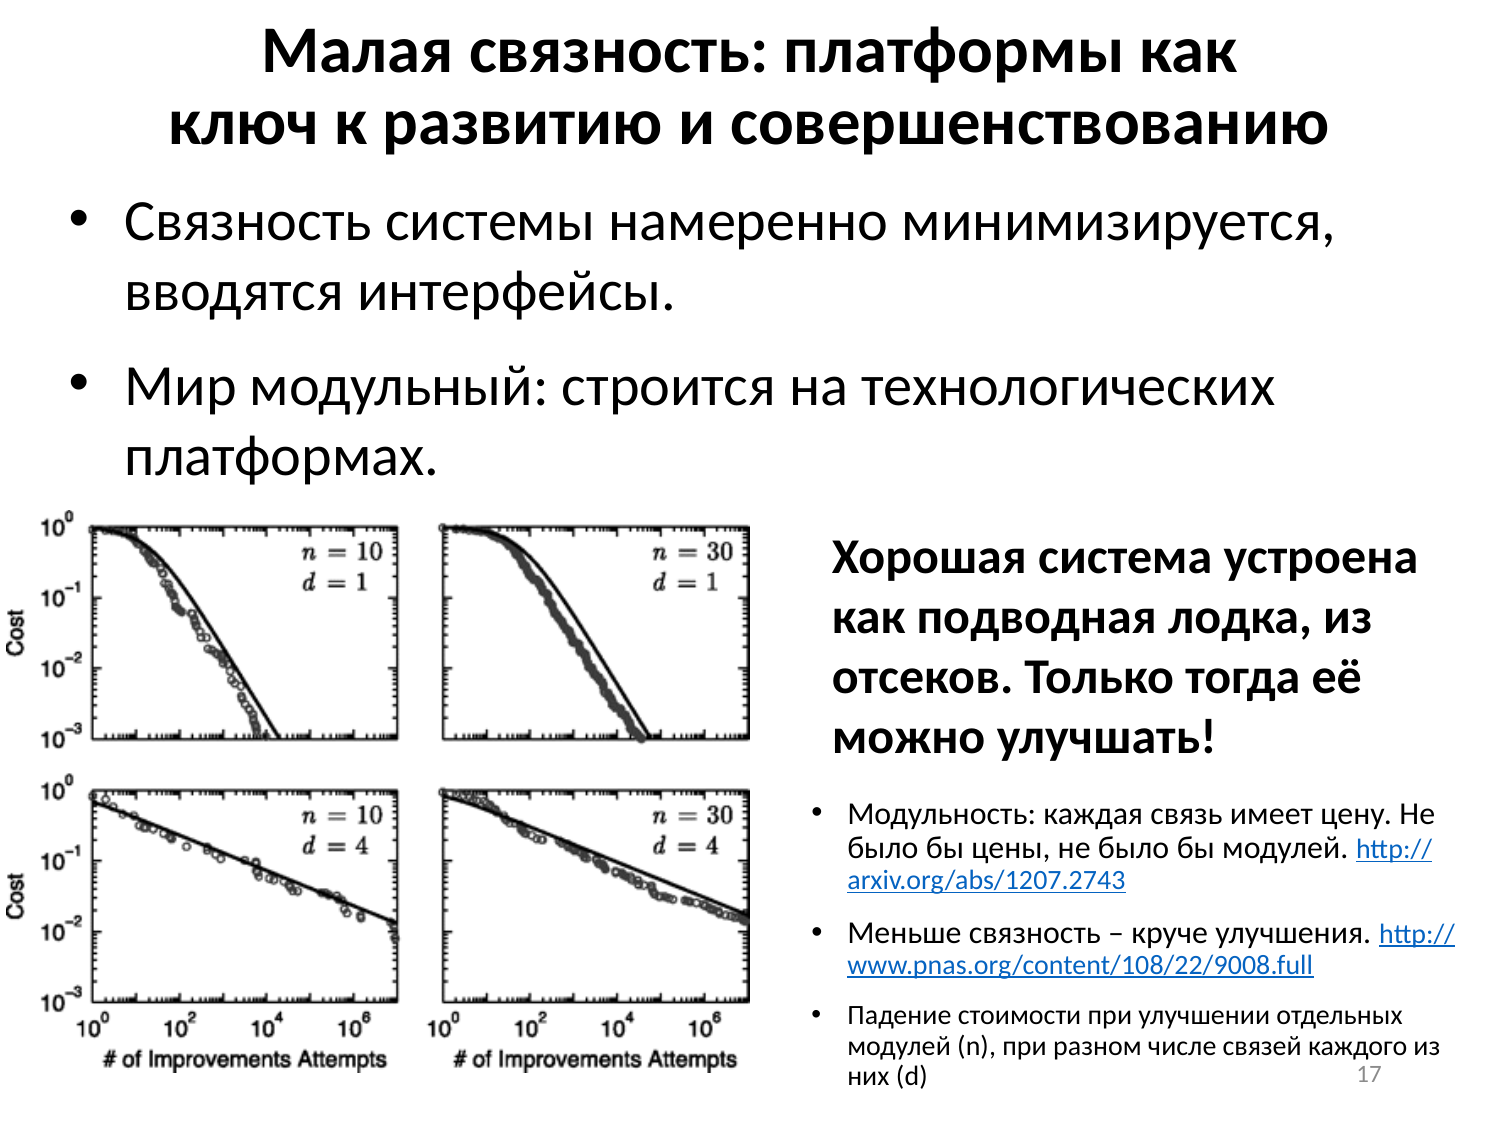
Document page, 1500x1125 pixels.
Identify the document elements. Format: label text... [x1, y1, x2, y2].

title Малая связность: платформы как ключ к развитию и совершенствованию [14, 0, 1486, 175]
picture [6, 510, 750, 1073]
slide_number 17 [1059, 1042, 1397, 1103]
text_box Связность системы намеренно минимизируется, вводятся интерфейсы. Мир модульный: строится на технологических платформах. [53, 174, 1500, 495]
text_box Хорошая система устроена как подводная лодка, из отсеков. Только тогда её можно улучшать! [817, 516, 1480, 772]
list Модульность: каждая связь имеет цену. Не было бы цены, не было бы модулей. http://arxiv.org/abs/1207.2743 Меньше связность – круче улучшения. http://www.pnas.org/content/108/22/9008.full Падение стоимости при улучшении отдельных модулей (n), при разном числе связей каждого из них (d) [796, 789, 1500, 1100]
